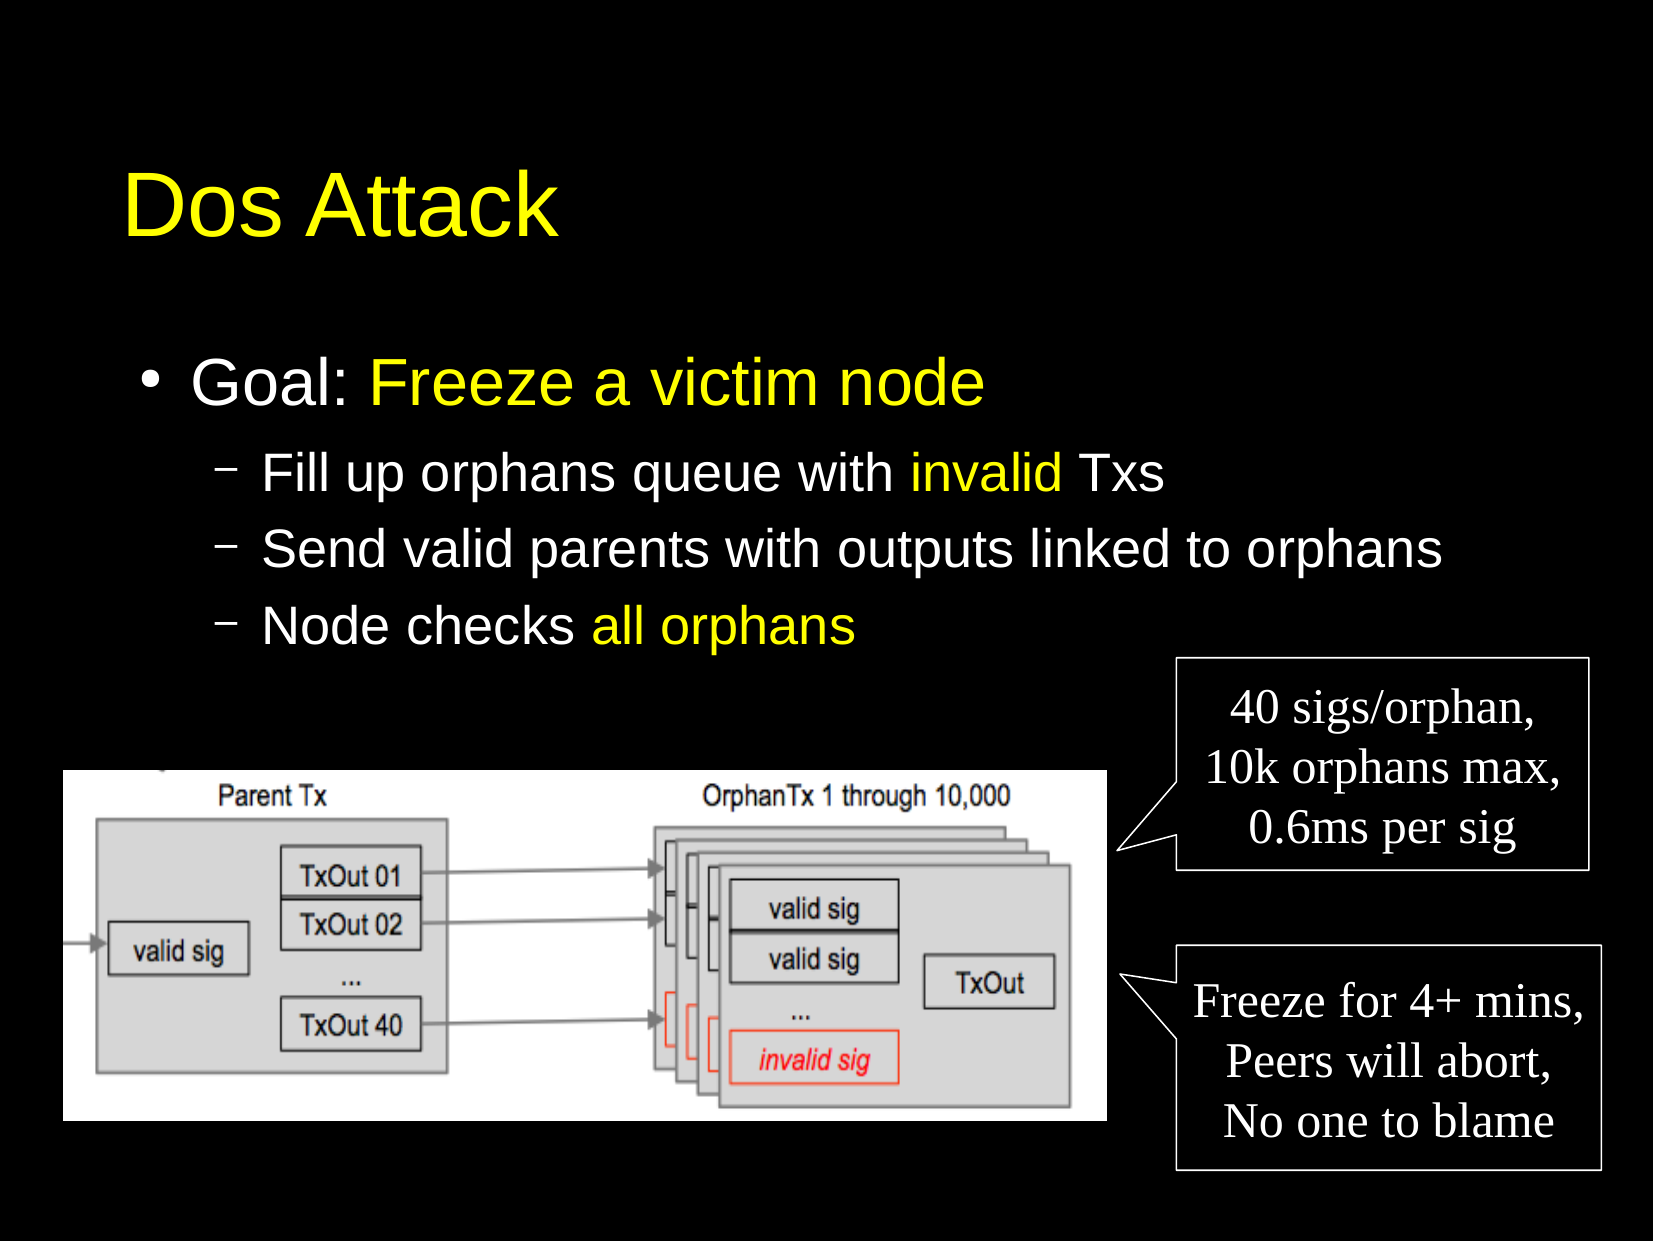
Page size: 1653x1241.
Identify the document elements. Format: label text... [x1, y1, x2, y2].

title Dos Attack [121, 102, 1532, 309]
text_box Freeze for 4+ mins, Peers will abort, No one to blame [1119, 945, 1602, 1171]
picture [63, 770, 1108, 1121]
list Goal: Freeze a victim node Fill up orphans queue with invalid Txs Send valid parents with outputs linked to orphans Node checks all orphans [121, 344, 1532, 1125]
text_box 40 sigs/orphan, 10k orphans max, 0.6ms per sig [1117, 657, 1589, 871]
